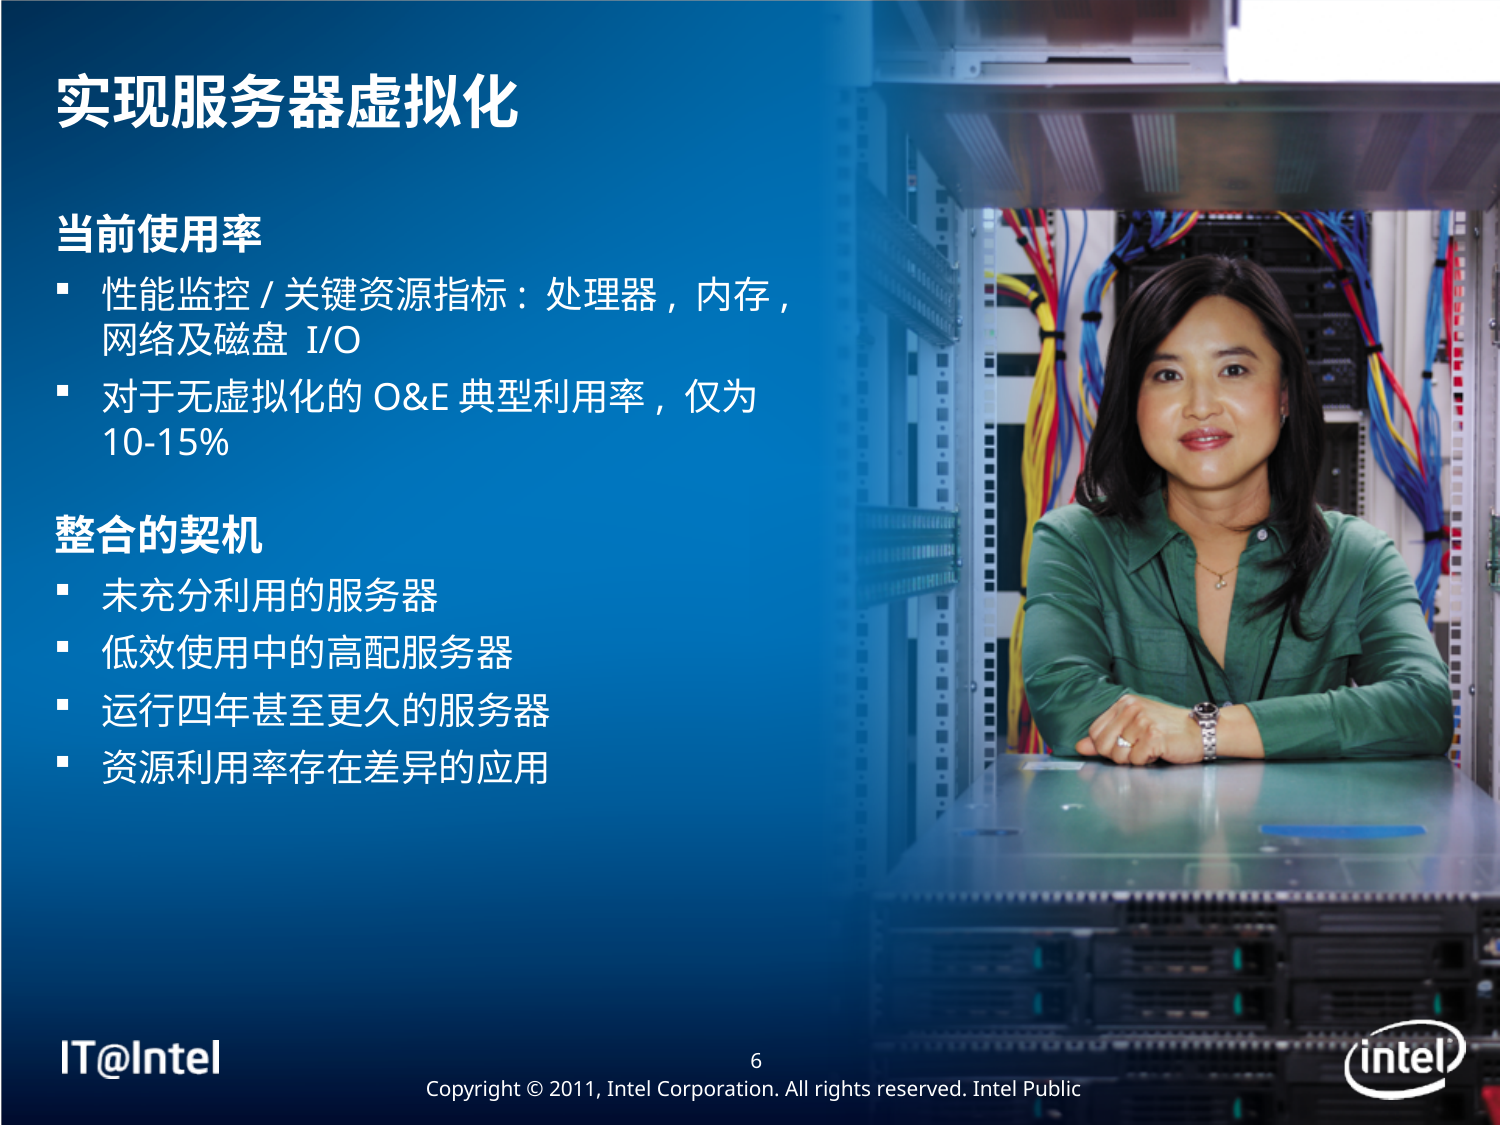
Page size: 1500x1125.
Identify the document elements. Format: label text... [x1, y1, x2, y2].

text_box 6 Copyright © 2011, Intel Corporation. All rights reserved. Intel Public [37, 1047, 809, 1101]
title 实现服务器虚拟化 [37, 0, 812, 199]
list 当前使用率 性能监控/关键资源指标: 处理器, 内存, 网络及磁盘 I/O 对于无虚拟化的O&E典型利用率, 仅为10-15% 整合的契机 未充分利用的服务器 低效使用中的高配服务器 运行四年甚至更久的服务器 资源利用率存在差异的应用 [37, 199, 809, 1001]
picture [0, 0, 1500, 1125]
